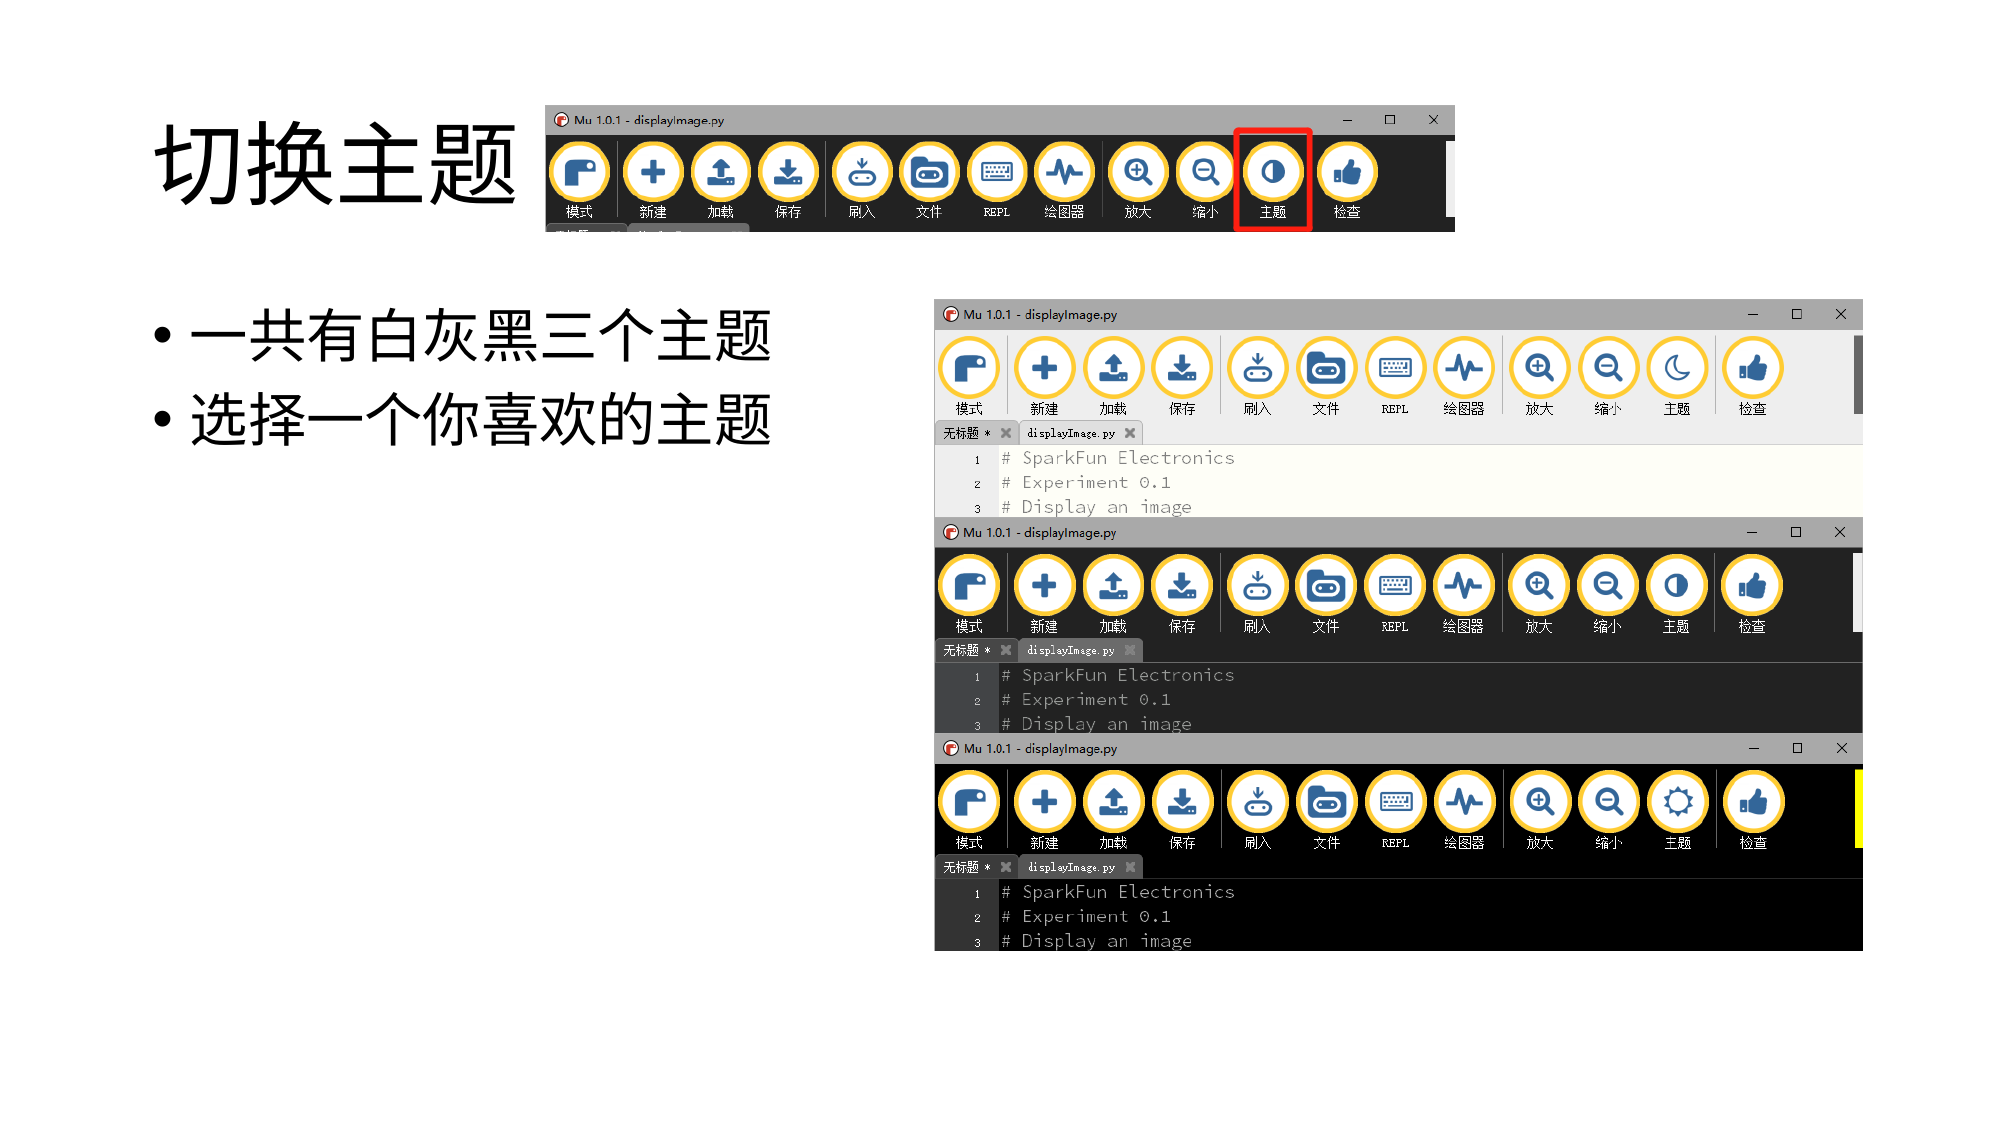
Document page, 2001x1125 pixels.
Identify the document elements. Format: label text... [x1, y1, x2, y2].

list 一共有白灰黑三个主题 选择一个你喜欢的主题 [137, 299, 1863, 1014]
picture [545, 105, 1455, 233]
picture [934, 299, 1863, 951]
title 切换主题 [137, 59, 1863, 278]
